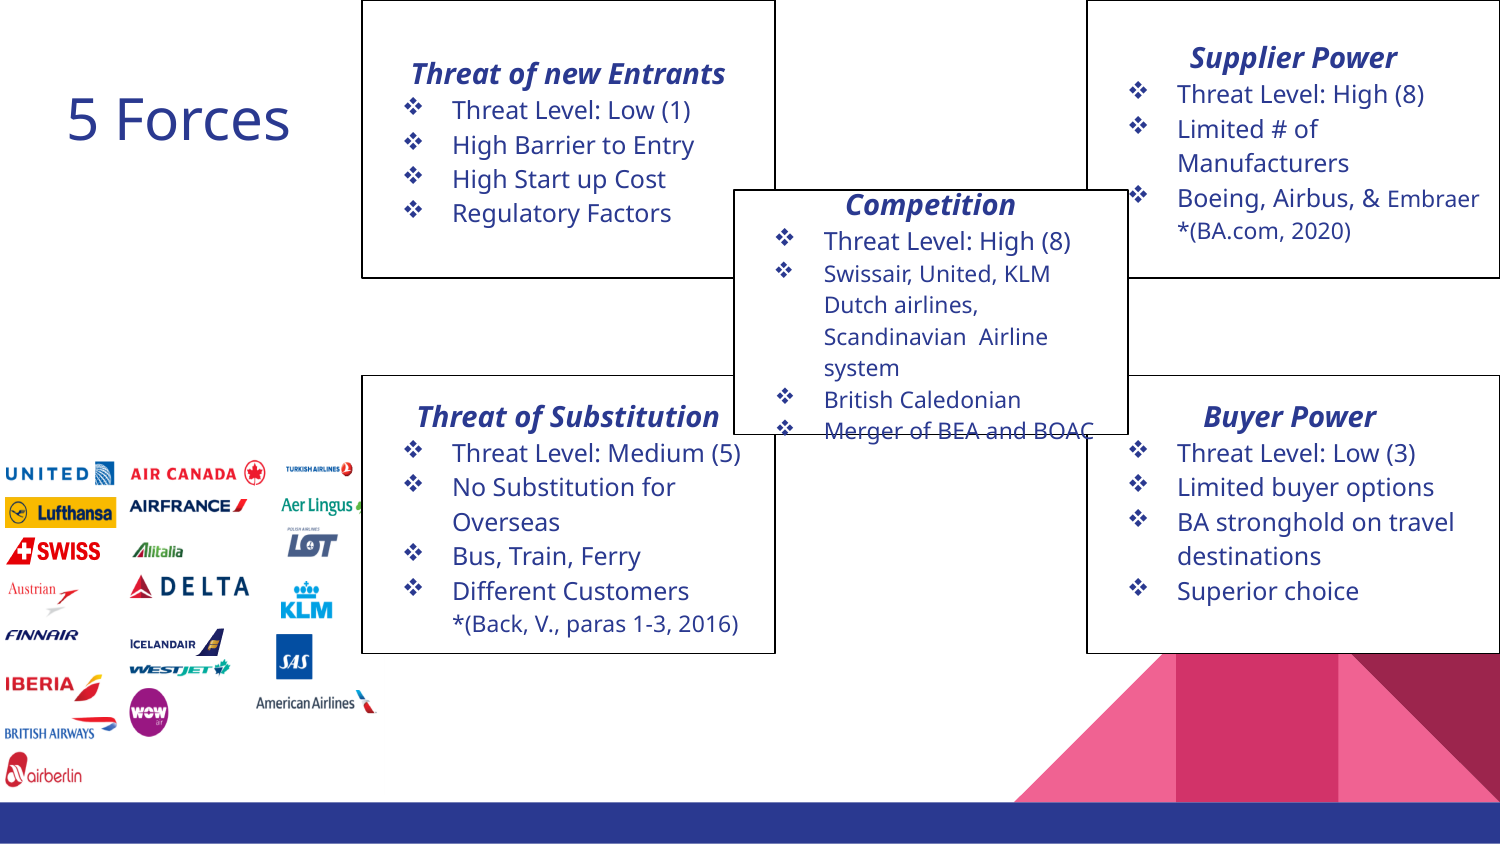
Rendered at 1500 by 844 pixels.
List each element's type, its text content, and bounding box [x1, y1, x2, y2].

text_box Competition Threat Level: High (8) Swissair, United, KLM Dutch airlines, Scandinavian Airline system British Caledonian Merger of BEA and BOAC [733, 190, 1129, 435]
title 5 Forces [51, 67, 344, 167]
text_box Supplier Power Threat Level: High (8) Limited # of Manufacturers Boeing, Airbus, & Embraer *(BA.com, 2020) [1087, 0, 1500, 278]
text_box Buyer Power Threat Level: Low (3) Limited buyer options BA stronghold on travel destinations Superior choice [1087, 375, 1500, 654]
picture [0, 451, 385, 796]
text_box Threat of Substitution Threat Level: Medium (5) No Substitution for Overseas Bus, Train, Ferry Different Customers *(Back, V., paras 1-3, 2016) [362, 375, 775, 654]
text_box Threat of new Entrants Threat Level: Low (1) High Barrier to Entry High Start up Cost Regulatory Factors [362, 0, 775, 278]
